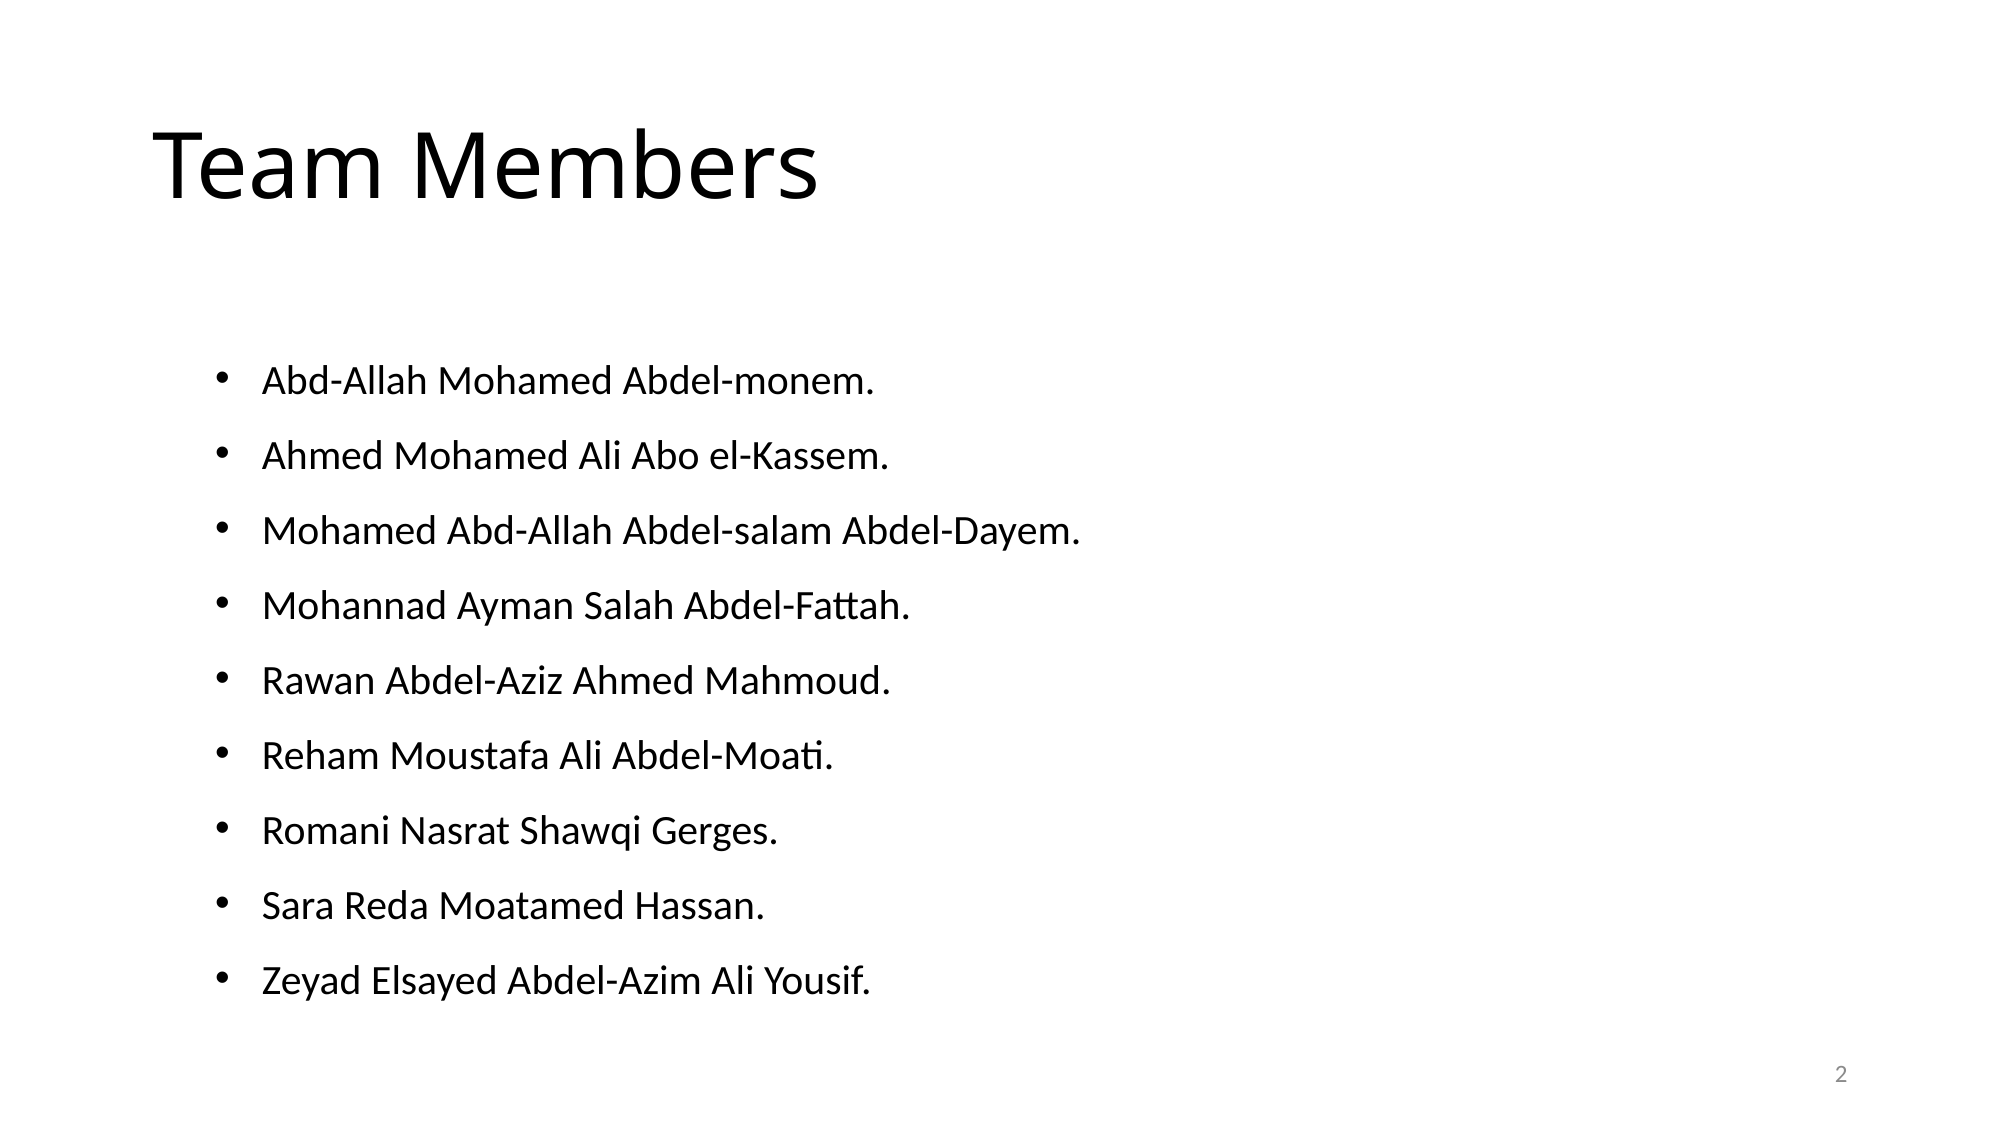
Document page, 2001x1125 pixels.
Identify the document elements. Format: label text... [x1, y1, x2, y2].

title Team Members [137, 59, 1863, 278]
slide_number 2 [1412, 1042, 1863, 1103]
text_box Abd-Allah Mohamed Abdel-monem. Ahmed Mohamed Ali Abo el-Kassem. Mohamed Abd-Allah Abdel-salam Abdel-Dayem. Mohannad Ayman Salah Abdel-Fattah. Rawan Abdel-Aziz Ahmed Mahmoud. Reham Moustafa Ali Abdel-Moati. Romani Nasrat Shawqi Gerges. Sara Reda Moatamed Hassan. Zeyad Elsayed Abdel-Azim Ali Yousif. [200, 320, 1201, 1010]
